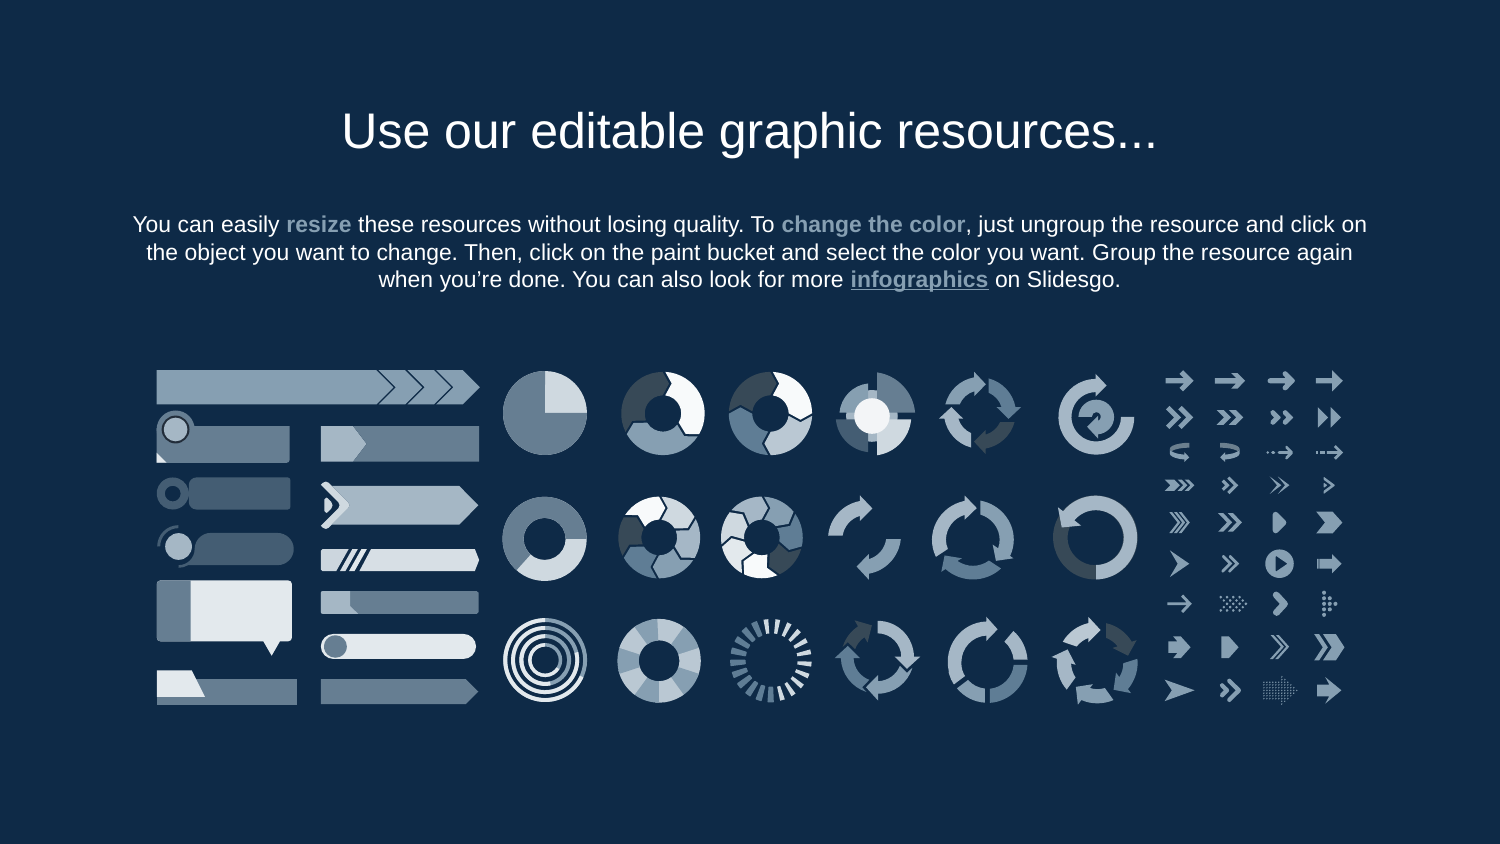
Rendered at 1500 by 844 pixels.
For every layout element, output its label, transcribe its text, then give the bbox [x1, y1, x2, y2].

text_box [1220, 442, 1240, 462]
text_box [1169, 511, 1191, 534]
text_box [1045, 373, 1135, 455]
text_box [1313, 633, 1345, 661]
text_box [1315, 444, 1344, 461]
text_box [1269, 634, 1290, 660]
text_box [827, 495, 901, 580]
text_box [1221, 636, 1239, 659]
text_box [320, 679, 479, 705]
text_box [1265, 445, 1294, 460]
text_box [730, 618, 812, 702]
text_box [320, 548, 480, 572]
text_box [617, 618, 702, 703]
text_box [719, 496, 805, 579]
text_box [834, 620, 921, 701]
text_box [616, 496, 703, 579]
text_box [320, 590, 479, 615]
text_box [1317, 677, 1342, 704]
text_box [1218, 595, 1248, 613]
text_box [1216, 409, 1244, 426]
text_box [938, 371, 1022, 455]
text_box [1168, 636, 1191, 659]
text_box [1323, 476, 1336, 494]
text_box [1265, 549, 1294, 578]
text_box [1272, 511, 1287, 534]
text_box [942, 616, 1028, 704]
text_box [1169, 442, 1190, 462]
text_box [320, 633, 477, 660]
text_box [1272, 591, 1288, 616]
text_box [1218, 678, 1242, 703]
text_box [156, 670, 298, 706]
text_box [488, 603, 602, 717]
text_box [1038, 495, 1139, 580]
text_box [1164, 679, 1195, 702]
text_box [1169, 550, 1190, 578]
text_box [1317, 554, 1342, 574]
text_box [1315, 370, 1343, 392]
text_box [1320, 590, 1338, 618]
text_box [835, 372, 916, 456]
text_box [1165, 405, 1194, 430]
text_box [1167, 594, 1192, 613]
title Use our editable graphic resources... [117, 83, 1383, 163]
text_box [1220, 554, 1240, 573]
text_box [611, 371, 707, 456]
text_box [320, 481, 479, 530]
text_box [156, 369, 481, 405]
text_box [1317, 406, 1342, 429]
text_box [1262, 675, 1298, 705]
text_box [1221, 476, 1239, 495]
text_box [156, 412, 290, 464]
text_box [1051, 616, 1138, 705]
text_box You can easily resize these resources without losing quality. To change the color, just ungroup the resource and click on the object you want to change. Then, click on the paint bucket and select the color you want. Group the resource again when you’re done. You can also look for more infographics on Slidesgo. [117, 194, 1383, 342]
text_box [1269, 409, 1294, 426]
text_box [1214, 373, 1246, 389]
text_box [1165, 370, 1194, 392]
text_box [502, 496, 587, 582]
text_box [924, 495, 1015, 580]
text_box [156, 524, 295, 568]
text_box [320, 425, 480, 462]
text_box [1269, 476, 1290, 495]
text_box [1267, 371, 1295, 391]
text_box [1217, 512, 1243, 532]
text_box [728, 371, 813, 456]
text_box [156, 477, 291, 510]
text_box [502, 370, 588, 456]
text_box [1164, 479, 1195, 492]
text_box [1316, 511, 1343, 534]
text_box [156, 580, 293, 656]
